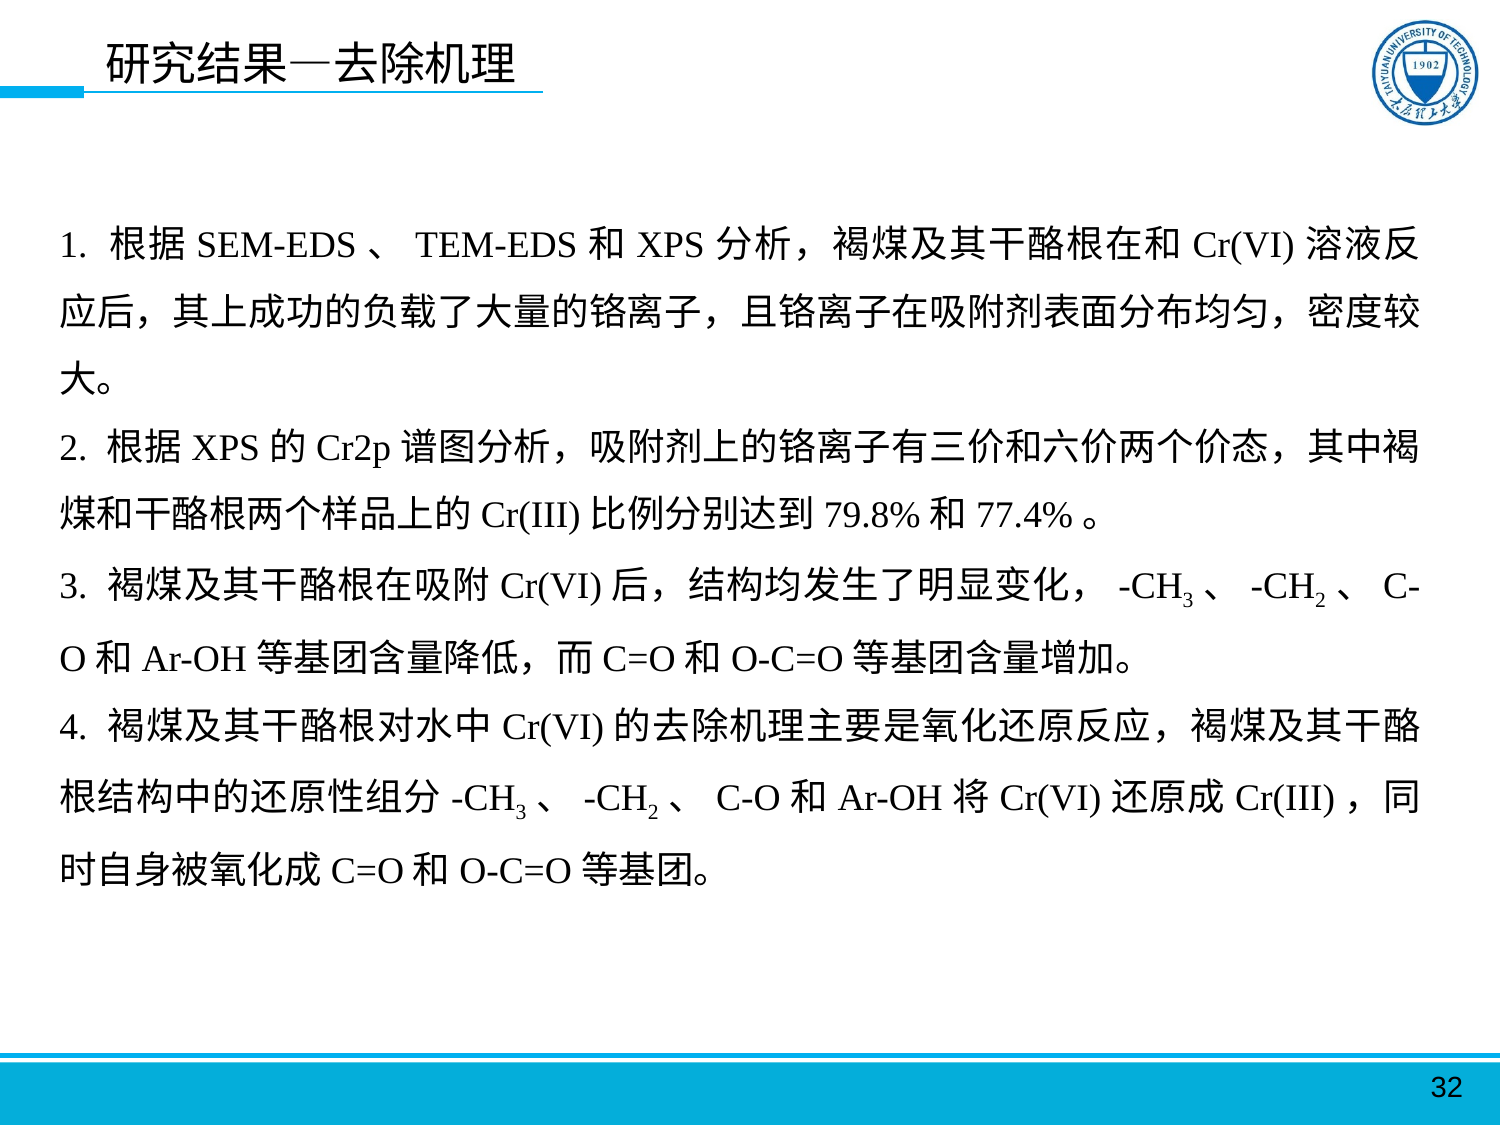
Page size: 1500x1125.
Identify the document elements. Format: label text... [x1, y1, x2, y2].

text_box 1. 根据SEM-EDS、TEM-EDS和XPS分析，褐煤及其干酪根在和Cr(VI)溶液反应后，其上成功的负载了大量的铬离子，且铬离子在吸附剂表面分布均匀，密度较大。 2. 根据XPS的Cr2p谱图分析，吸附剂上的铬离子有三价和六价两个价态，其中褐煤和干酪根两个样品上的Cr(III)比例分别达到79.8%和77.4%。 3. 褐煤及其干酪根在吸附Cr(VI)后，结构均发生了明显变化，-CH3、-CH2、C-O和Ar-OH等基团含量降低，而C=O和O-C=O等基团含量增加。 4. 褐煤及其干酪根对水中Cr(VI)的去除机理主要是氧化还原反应，褐煤及其干酪根结构中的还原性组分-CH3、-CH2、C-O和Ar-OH将Cr(VI)还原成Cr(III)，同时自身被氧化成C=O和O-C=O等基团。 [44, 190, 1436, 899]
text_box 研究结果—去除机理 [90, 28, 562, 97]
text_box [0, 86, 84, 99]
picture [1371, 19, 1479, 126]
slide_number 32 [1128, 1061, 1479, 1125]
